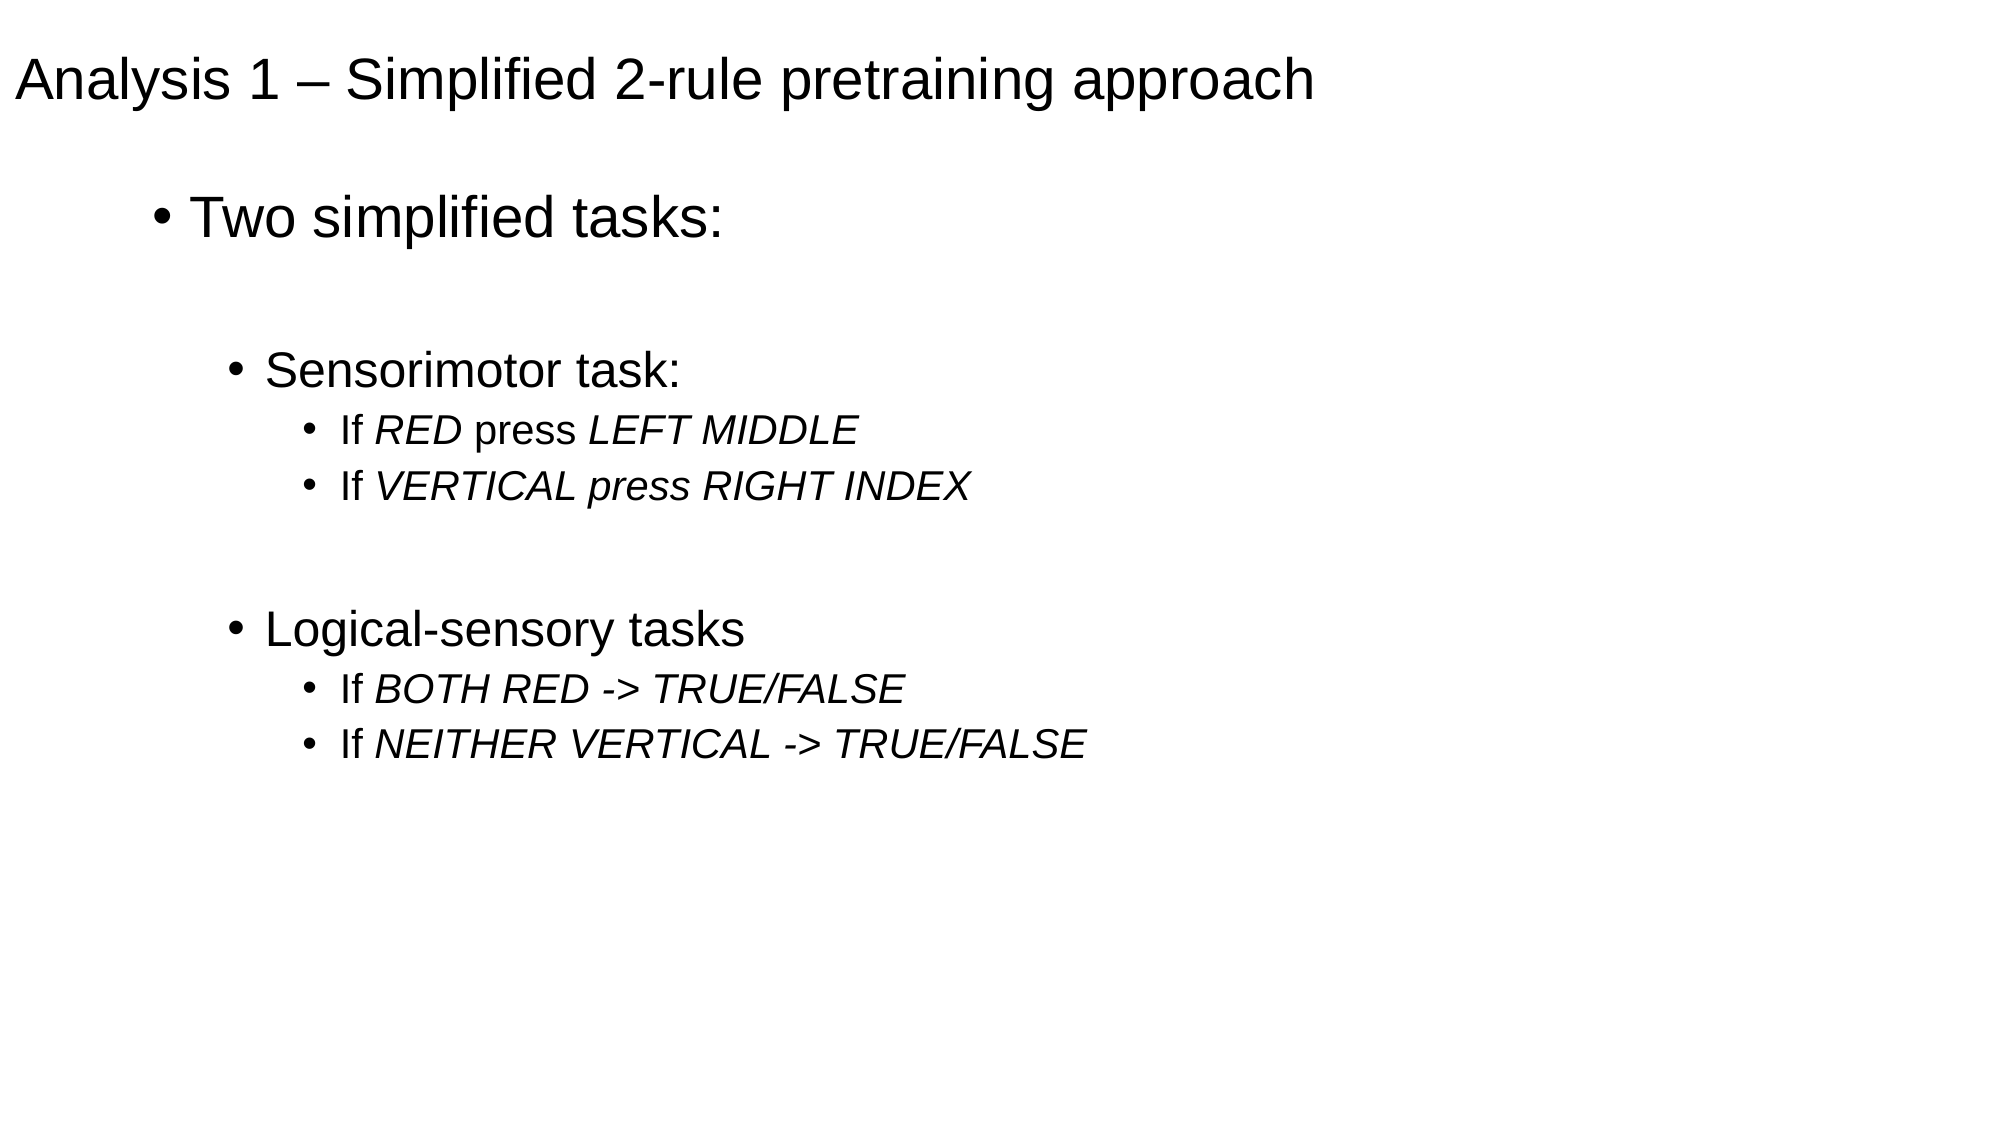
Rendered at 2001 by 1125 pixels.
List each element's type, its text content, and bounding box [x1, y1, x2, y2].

list Two simplified tasks: Sensorimotor task: If RED press LEFT MIDDLE If VERTICAL press RIGHT INDEX Logical-sensory tasks If BOTH RED -> TRUE/FALSE If NEITHER VERTICAL -> TRUE/FALSE [137, 179, 1863, 1014]
title Analysis 1 – Simplified 2-rule pretraining approach [0, 0, 2000, 163]
